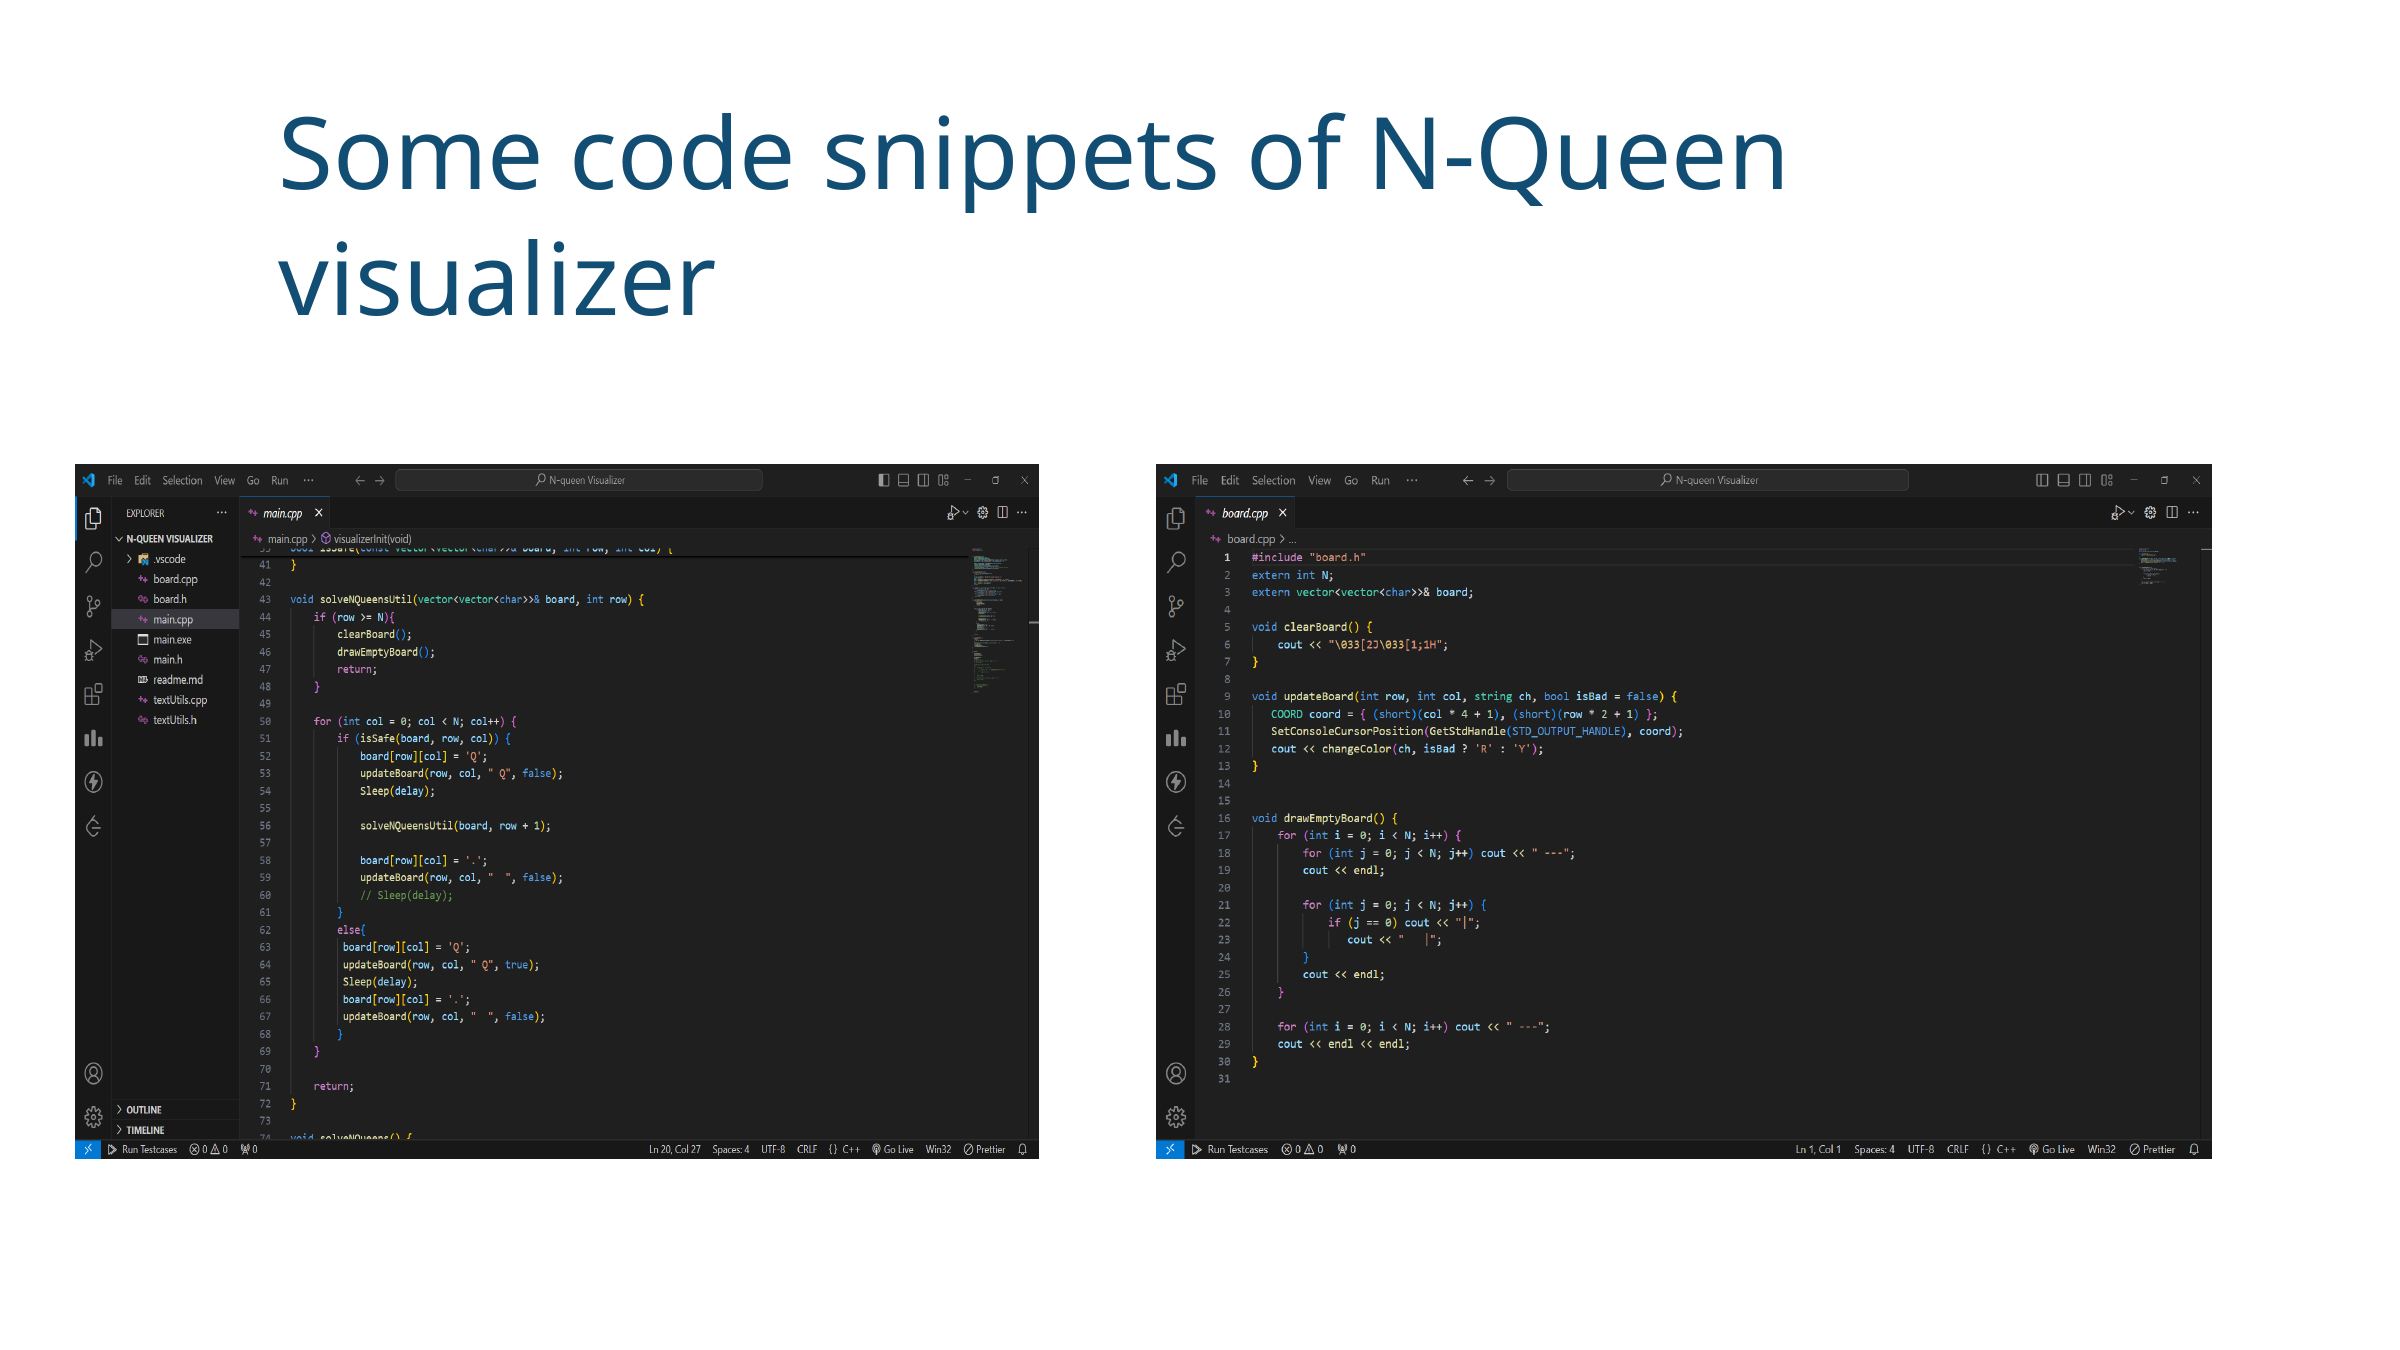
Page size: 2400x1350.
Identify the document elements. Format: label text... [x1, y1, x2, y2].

picture [1156, 464, 2212, 1159]
picture [74, 464, 1039, 1159]
text_box Some code snippets of N-Queen visualizer [263, 75, 2186, 344]
